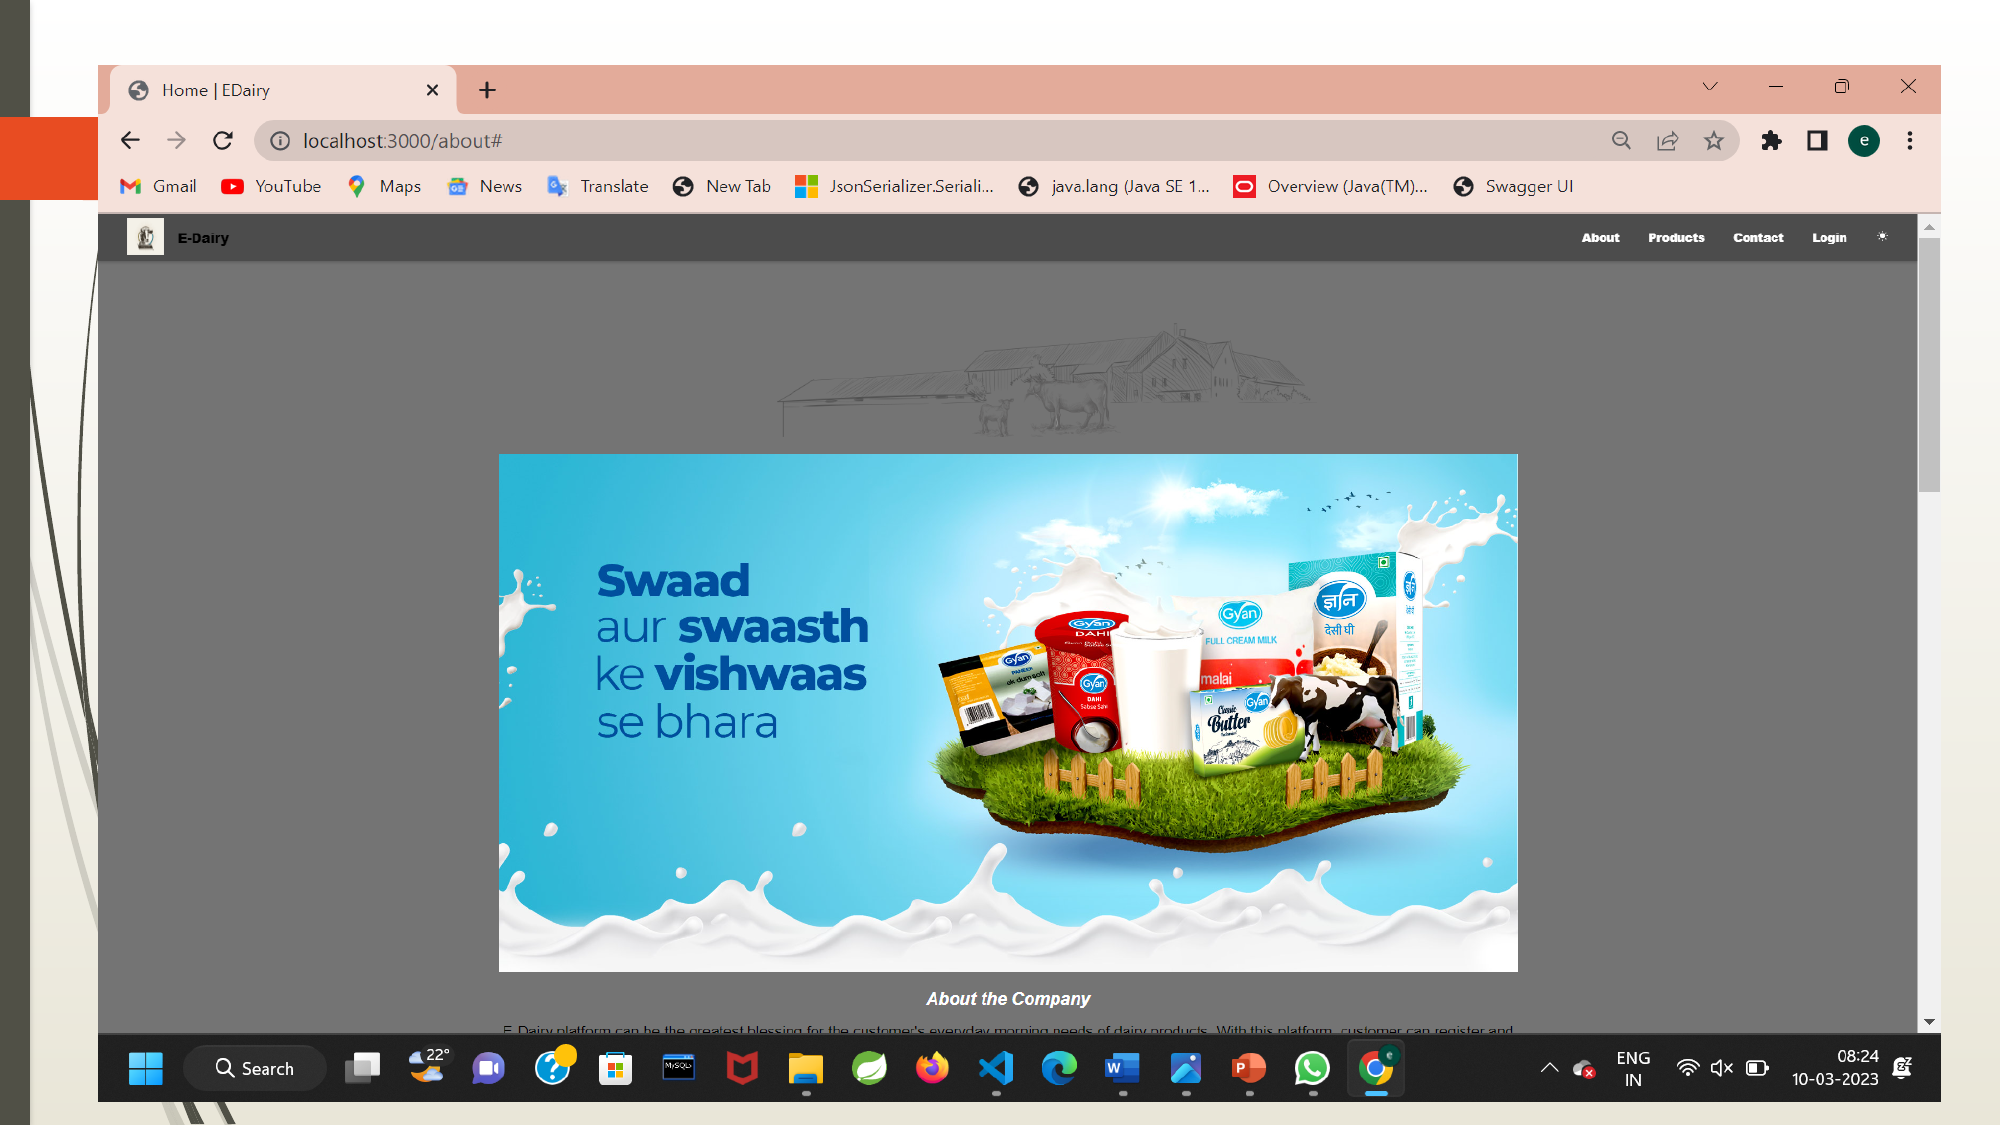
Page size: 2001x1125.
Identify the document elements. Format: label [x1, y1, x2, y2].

list [98, 64, 1942, 1102]
